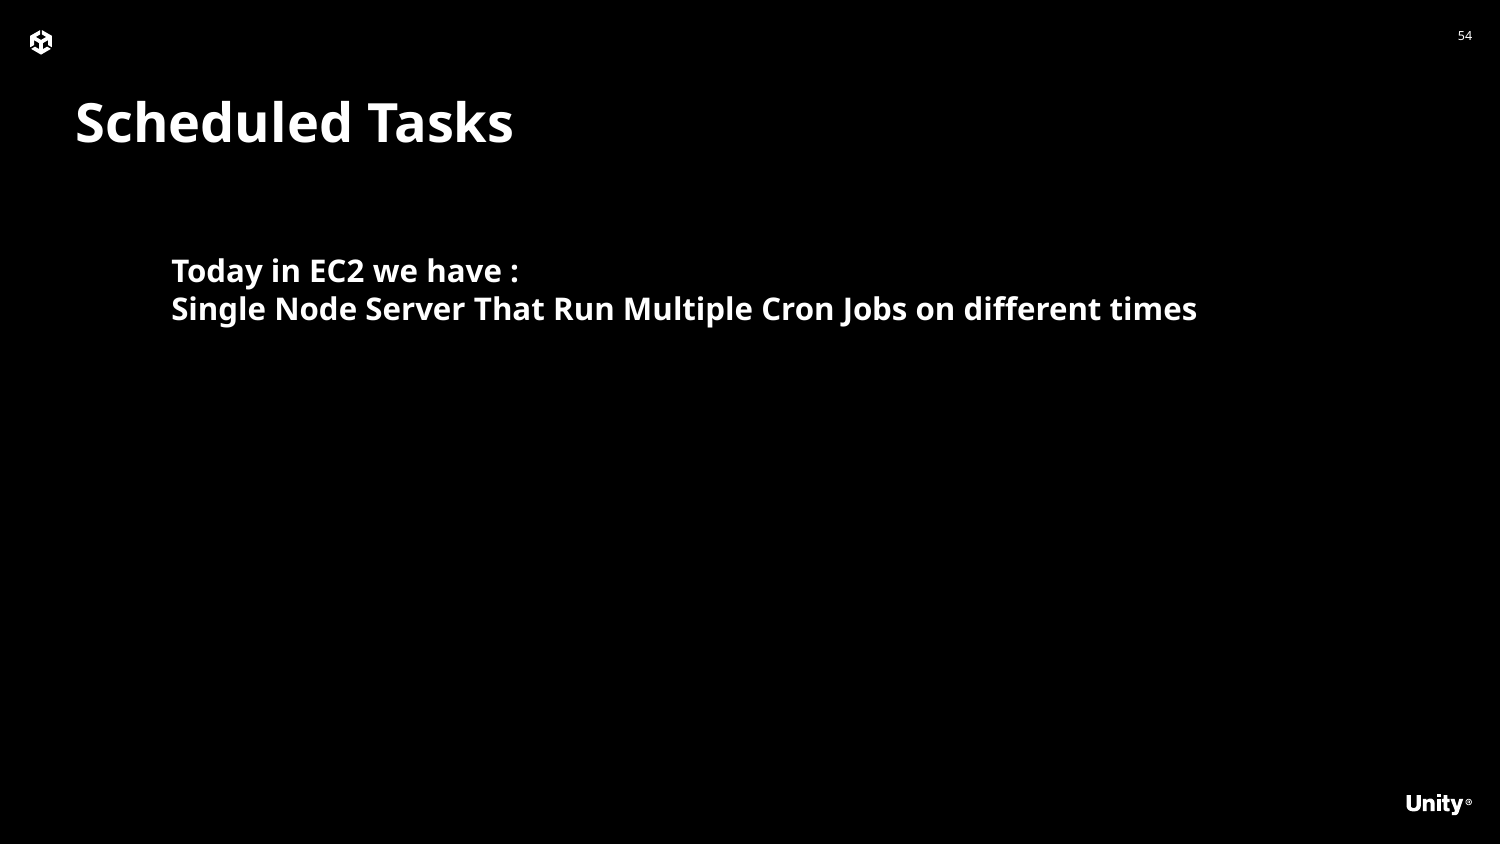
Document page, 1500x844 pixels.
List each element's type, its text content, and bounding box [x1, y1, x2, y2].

text_box Scheduled Tasks [60, 0, 1500, 169]
text_box [582, 169, 1351, 778]
text_box Today in EC2 we have : Single Node Server That Run Multiple Cron Jobs on different times [156, 236, 1301, 380]
